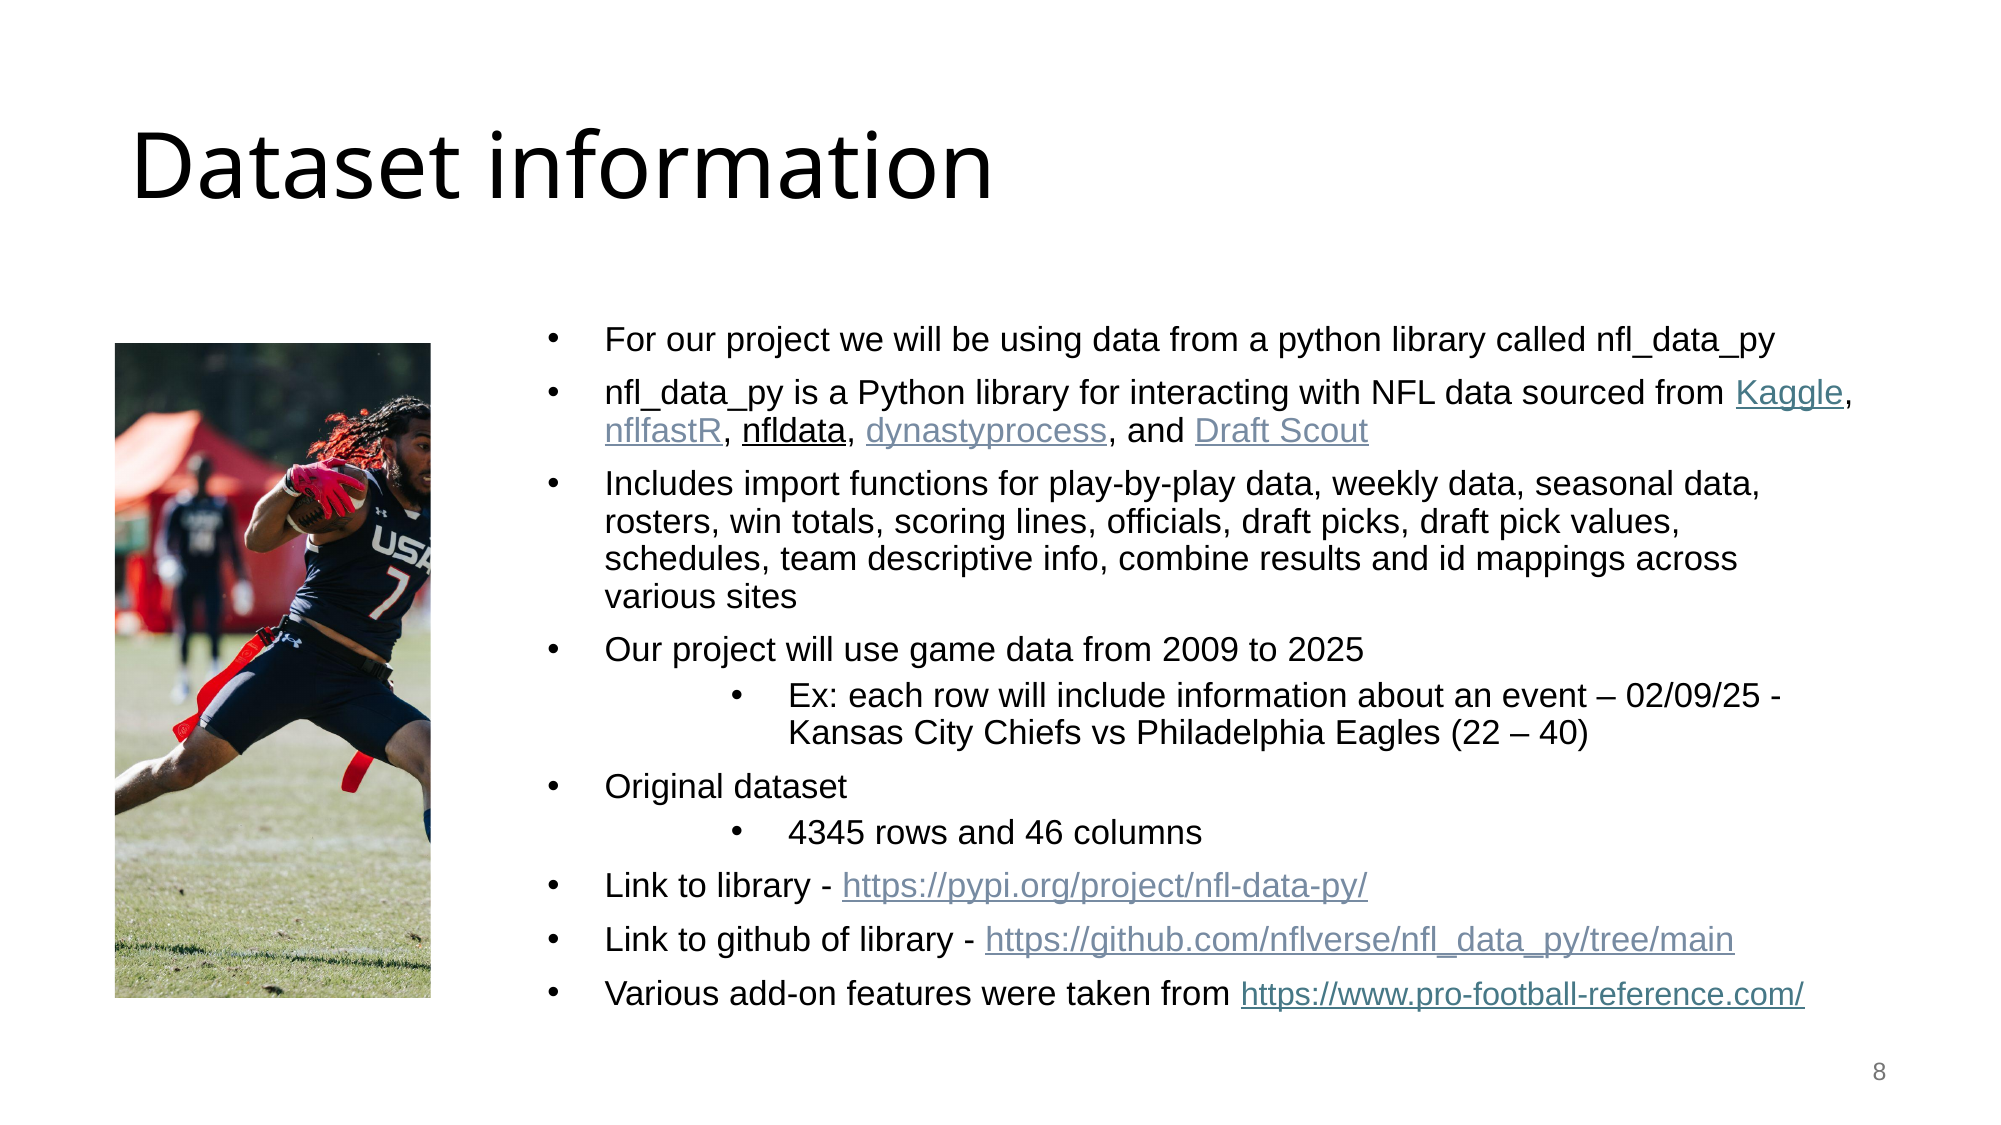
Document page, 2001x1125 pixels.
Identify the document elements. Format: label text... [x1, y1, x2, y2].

picture [114, 343, 431, 998]
slide_number ‹#› [1791, 1042, 1902, 1103]
list For our project we will be using data from a python library called nfl_data_py nfl_data_py is a Python library for interacting with NFL data sourced from Kaggle, nflfastR, nfldata, dynastyprocess, and Draft Scout Includes import functions for play-by-play data, weekly data, seasonal data, rosters, win totals, scoring lines, officials, draft picks, draft pick values, schedules, team descriptive info, combine results and id mappings across various sites Our project will use game data from 2009 to 2025 Ex: each row will include information about an event – 02/09/25 - Kansas City Chiefs vs Philadelphia Eagles (22 – 40) Original dataset 4345 rows and 46 columns Link to library - https://pypi.org/project/nfl-data-py/ Link to github of library - https://github.com/nflverse/nfl_data_py/tree/main Various add-on features were taken from https://www.pro-football-reference.com/ [532, 313, 1869, 1028]
title Dataset information [114, 61, 1869, 276]
